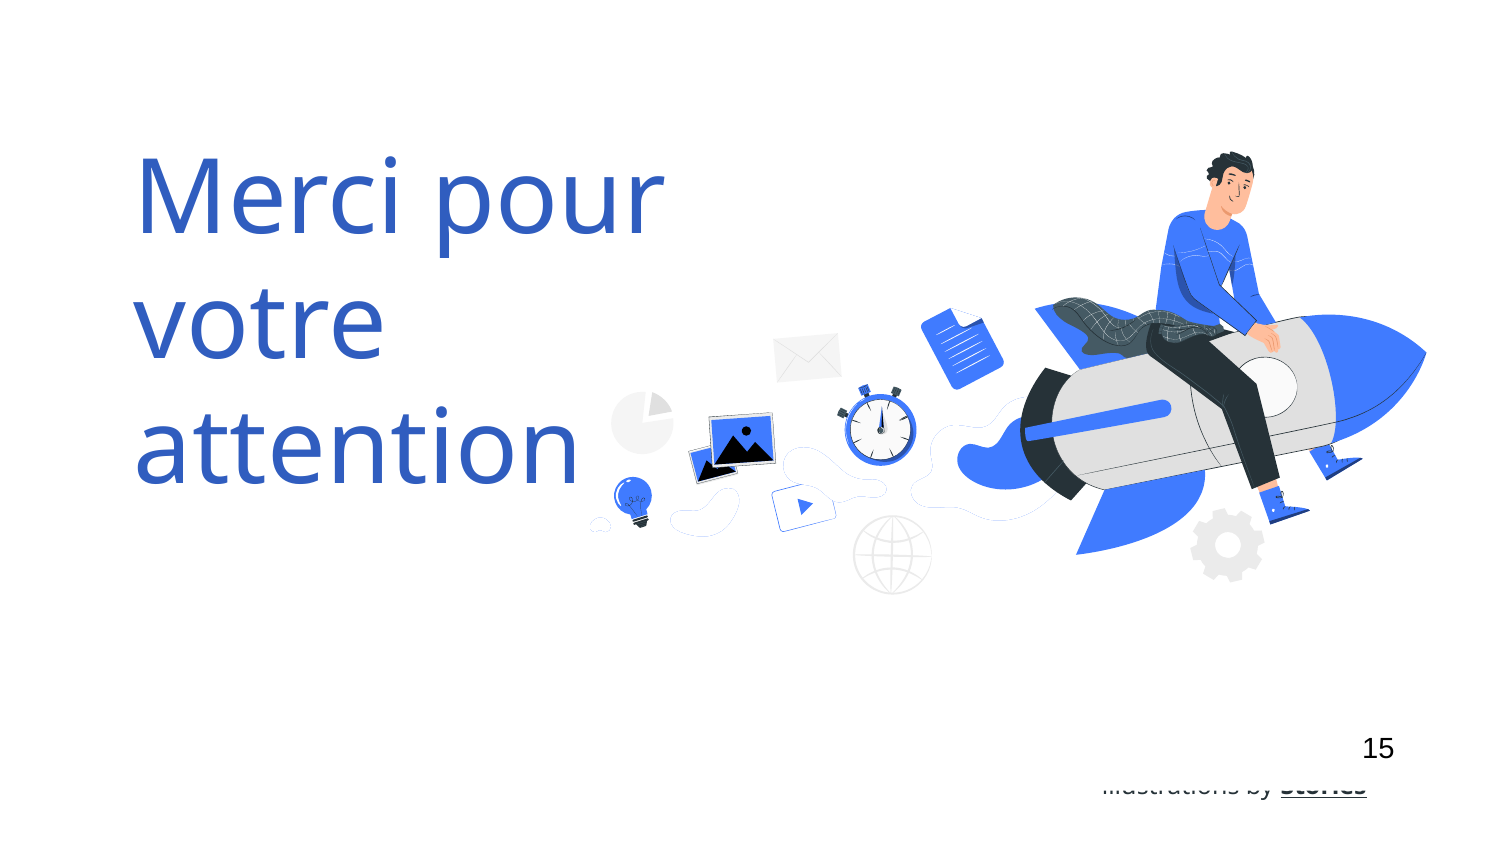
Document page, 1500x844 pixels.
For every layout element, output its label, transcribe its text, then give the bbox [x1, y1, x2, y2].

title Merci pour votre attention [118, 114, 827, 277]
text_box [705, 648, 1408, 793]
